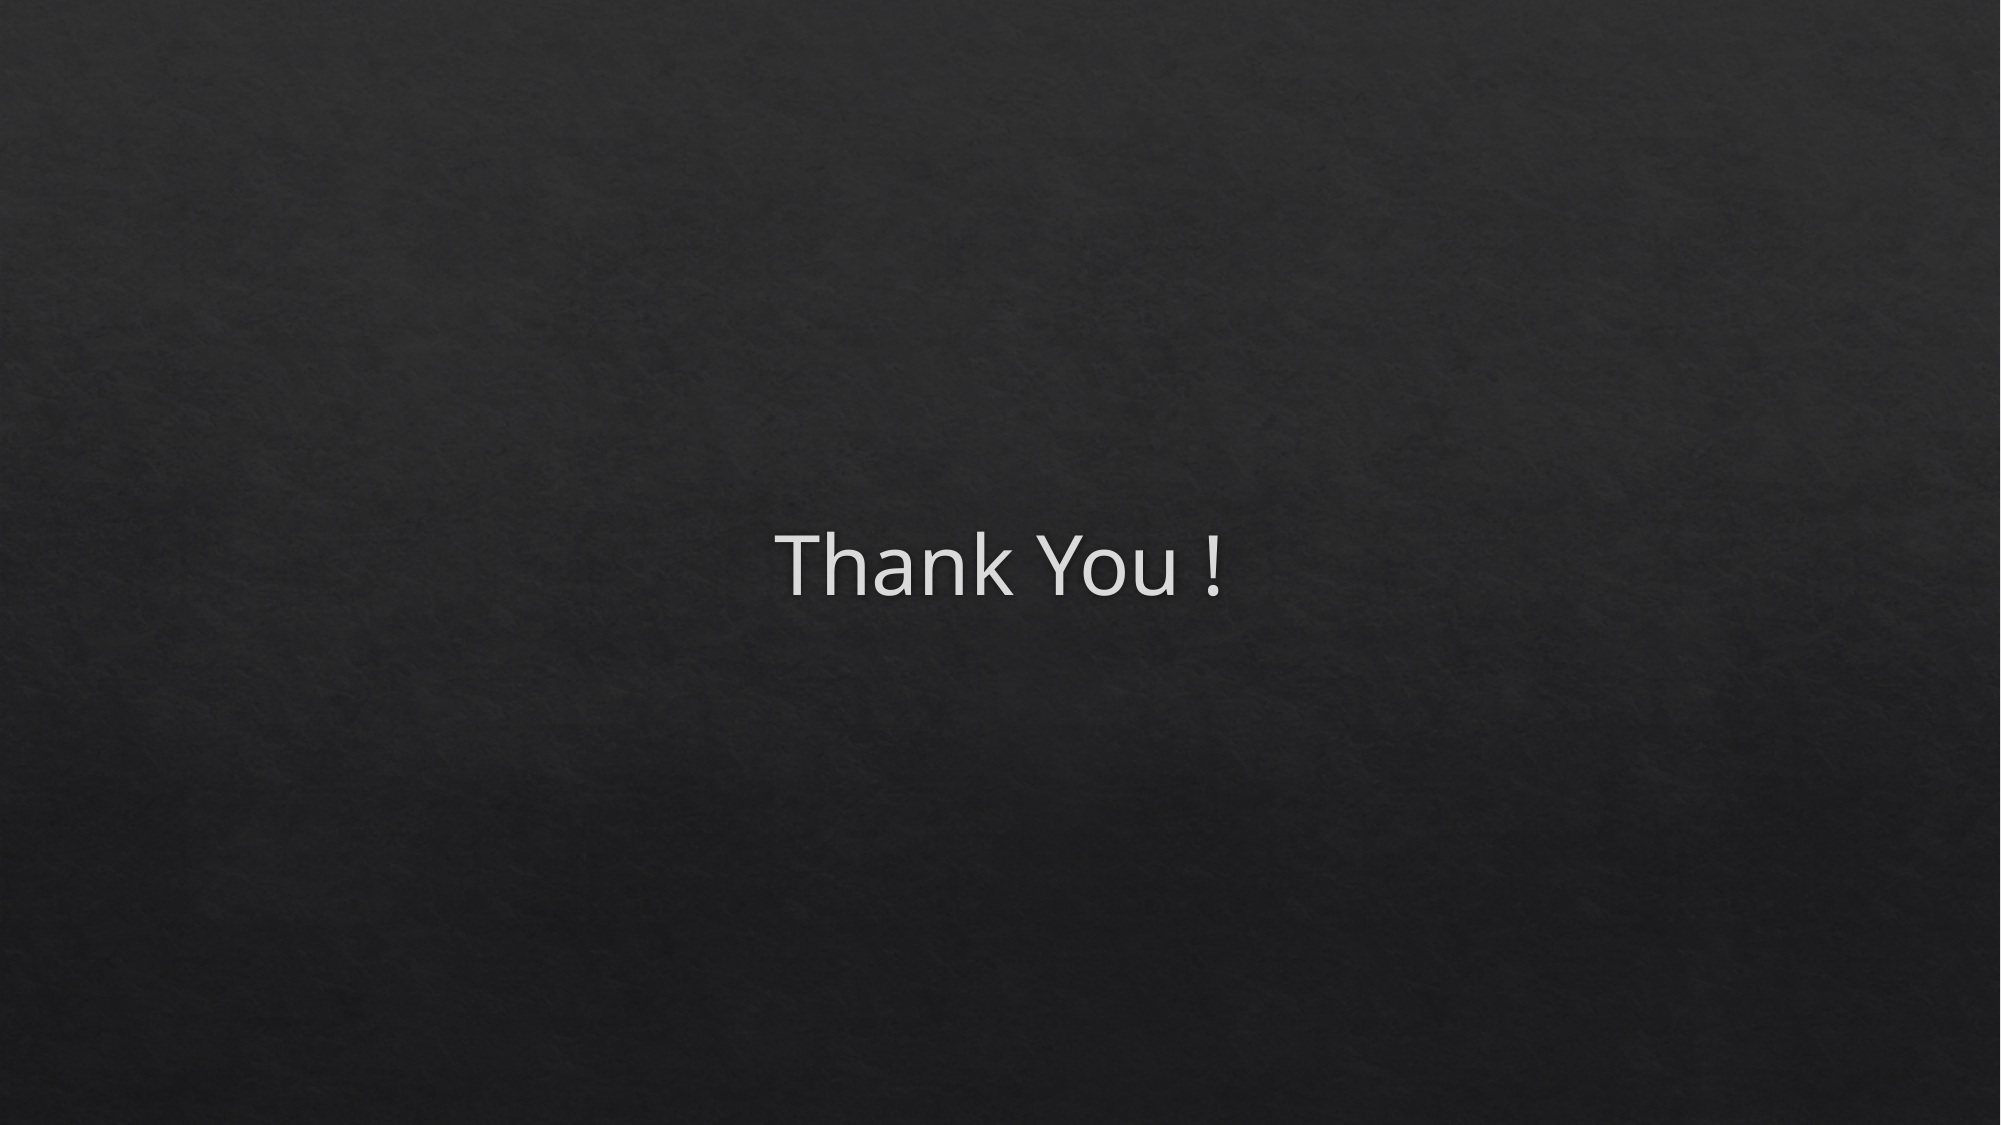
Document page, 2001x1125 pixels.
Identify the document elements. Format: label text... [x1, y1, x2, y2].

title Thank You ! [150, 482, 1850, 643]
